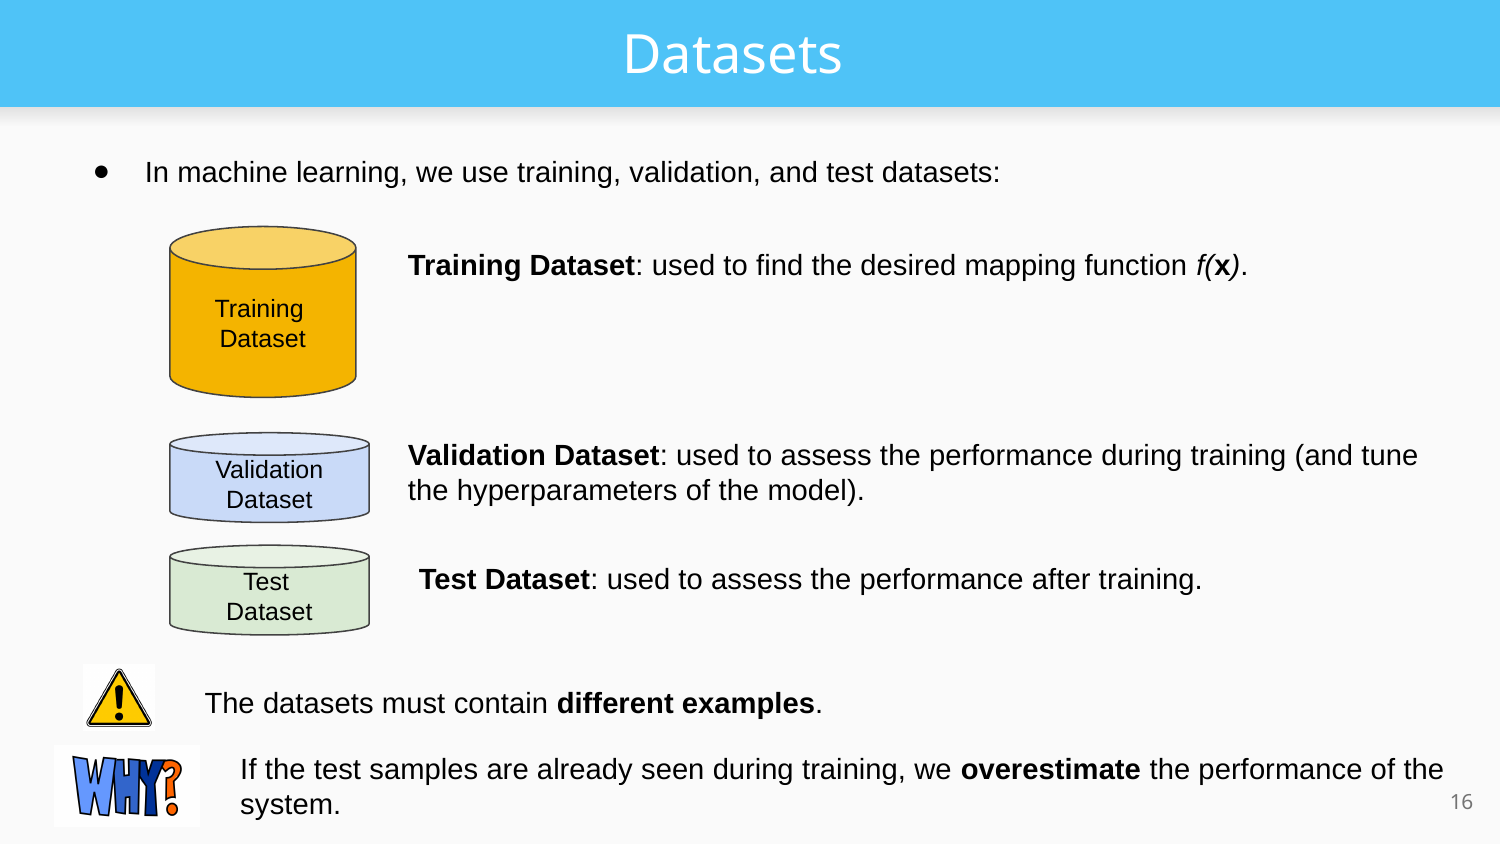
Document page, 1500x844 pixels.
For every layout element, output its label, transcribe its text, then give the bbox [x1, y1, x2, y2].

picture [83, 664, 155, 731]
text_box Test Dataset [169, 545, 370, 635]
text_box Validation Dataset: used to assess the performance during training (and tune the hyperparameters of the model). [392, 421, 1453, 522]
text_box The datasets must contain different examples. [189, 669, 1403, 734]
text_box Test Dataset: used to assess the performance after training. [403, 545, 1358, 611]
text_box In machine learning, we use training, validation, and test datasets: [54, 138, 1453, 204]
text_box Algorithm [171, 433, 369, 455]
text_box Validation Dataset [169, 432, 370, 523]
text_box If the test samples are already seen during training, we overestimate the performance of the system. [225, 735, 1464, 836]
text_box Yes [171, 545, 368, 567]
slide_number ‹#› [1464, 770, 1489, 835]
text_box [170, 226, 356, 269]
picture [54, 744, 200, 827]
text_box Training Dataset: used to find the desired mapping function f(x). [392, 231, 1385, 297]
title Datasets [16, 2, 1464, 102]
text_box Training Dataset [169, 226, 356, 398]
